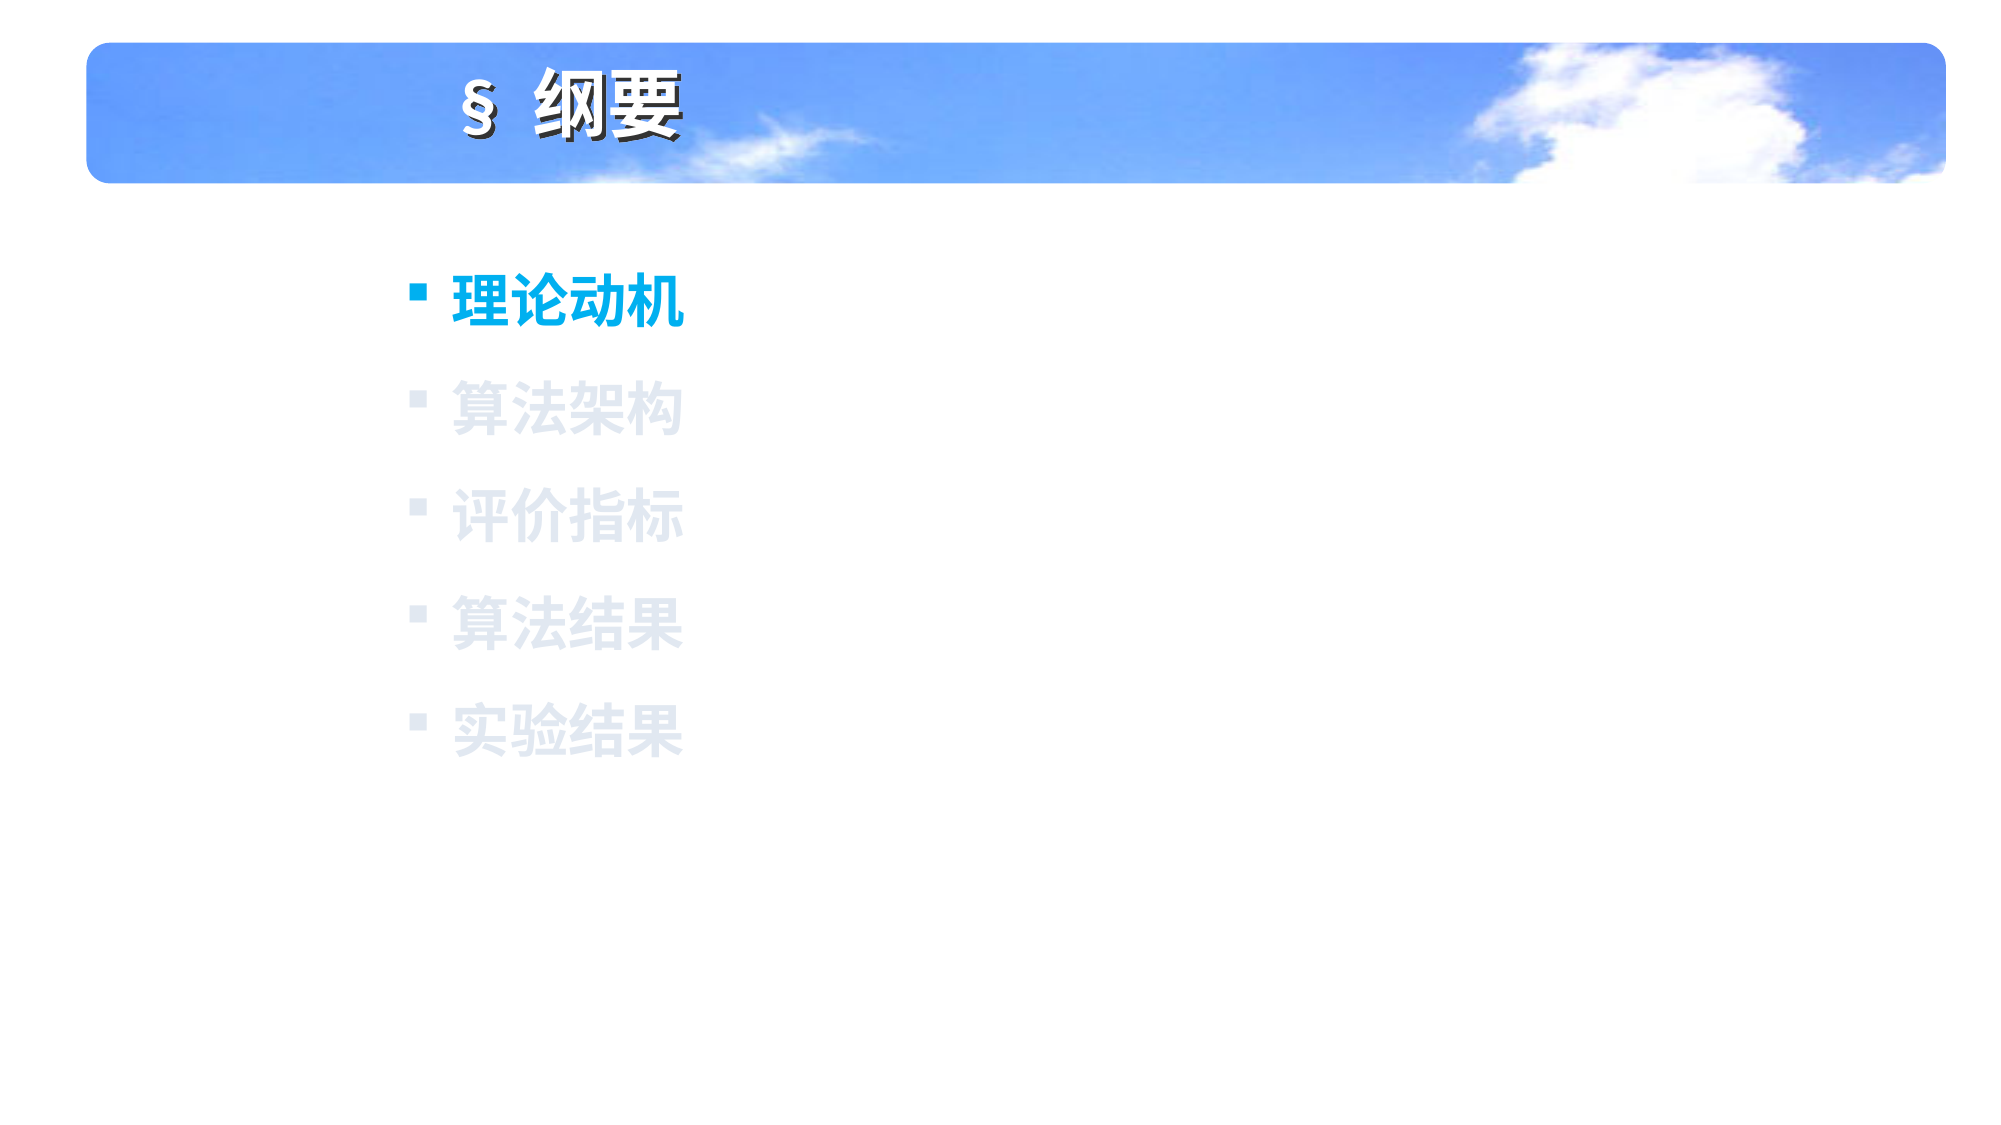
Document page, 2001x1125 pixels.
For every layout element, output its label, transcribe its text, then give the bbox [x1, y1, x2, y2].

picture [86, 42, 1946, 184]
text_box 理论动机 算法架构 评价指标 算法结果 实验结果 [390, 256, 1241, 880]
title § 纲要 [444, 42, 1658, 161]
